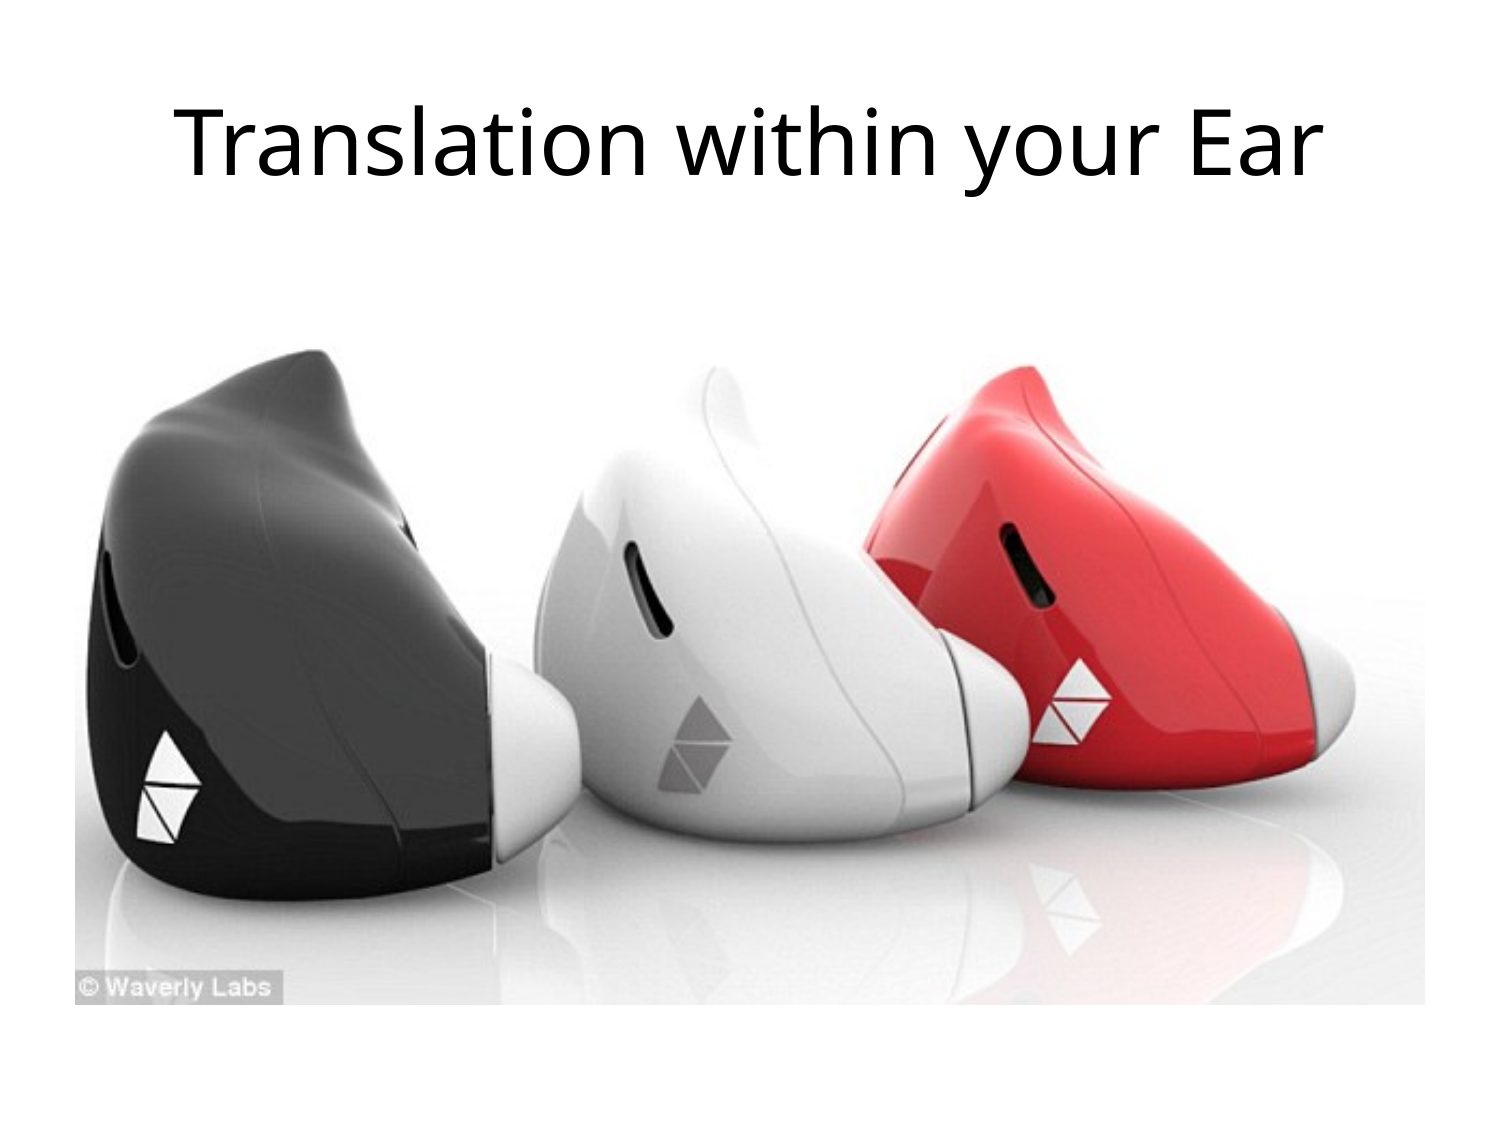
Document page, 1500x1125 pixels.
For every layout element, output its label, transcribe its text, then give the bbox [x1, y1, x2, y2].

title Translation within your Ear [75, 45, 1425, 233]
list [74, 262, 1426, 1006]
